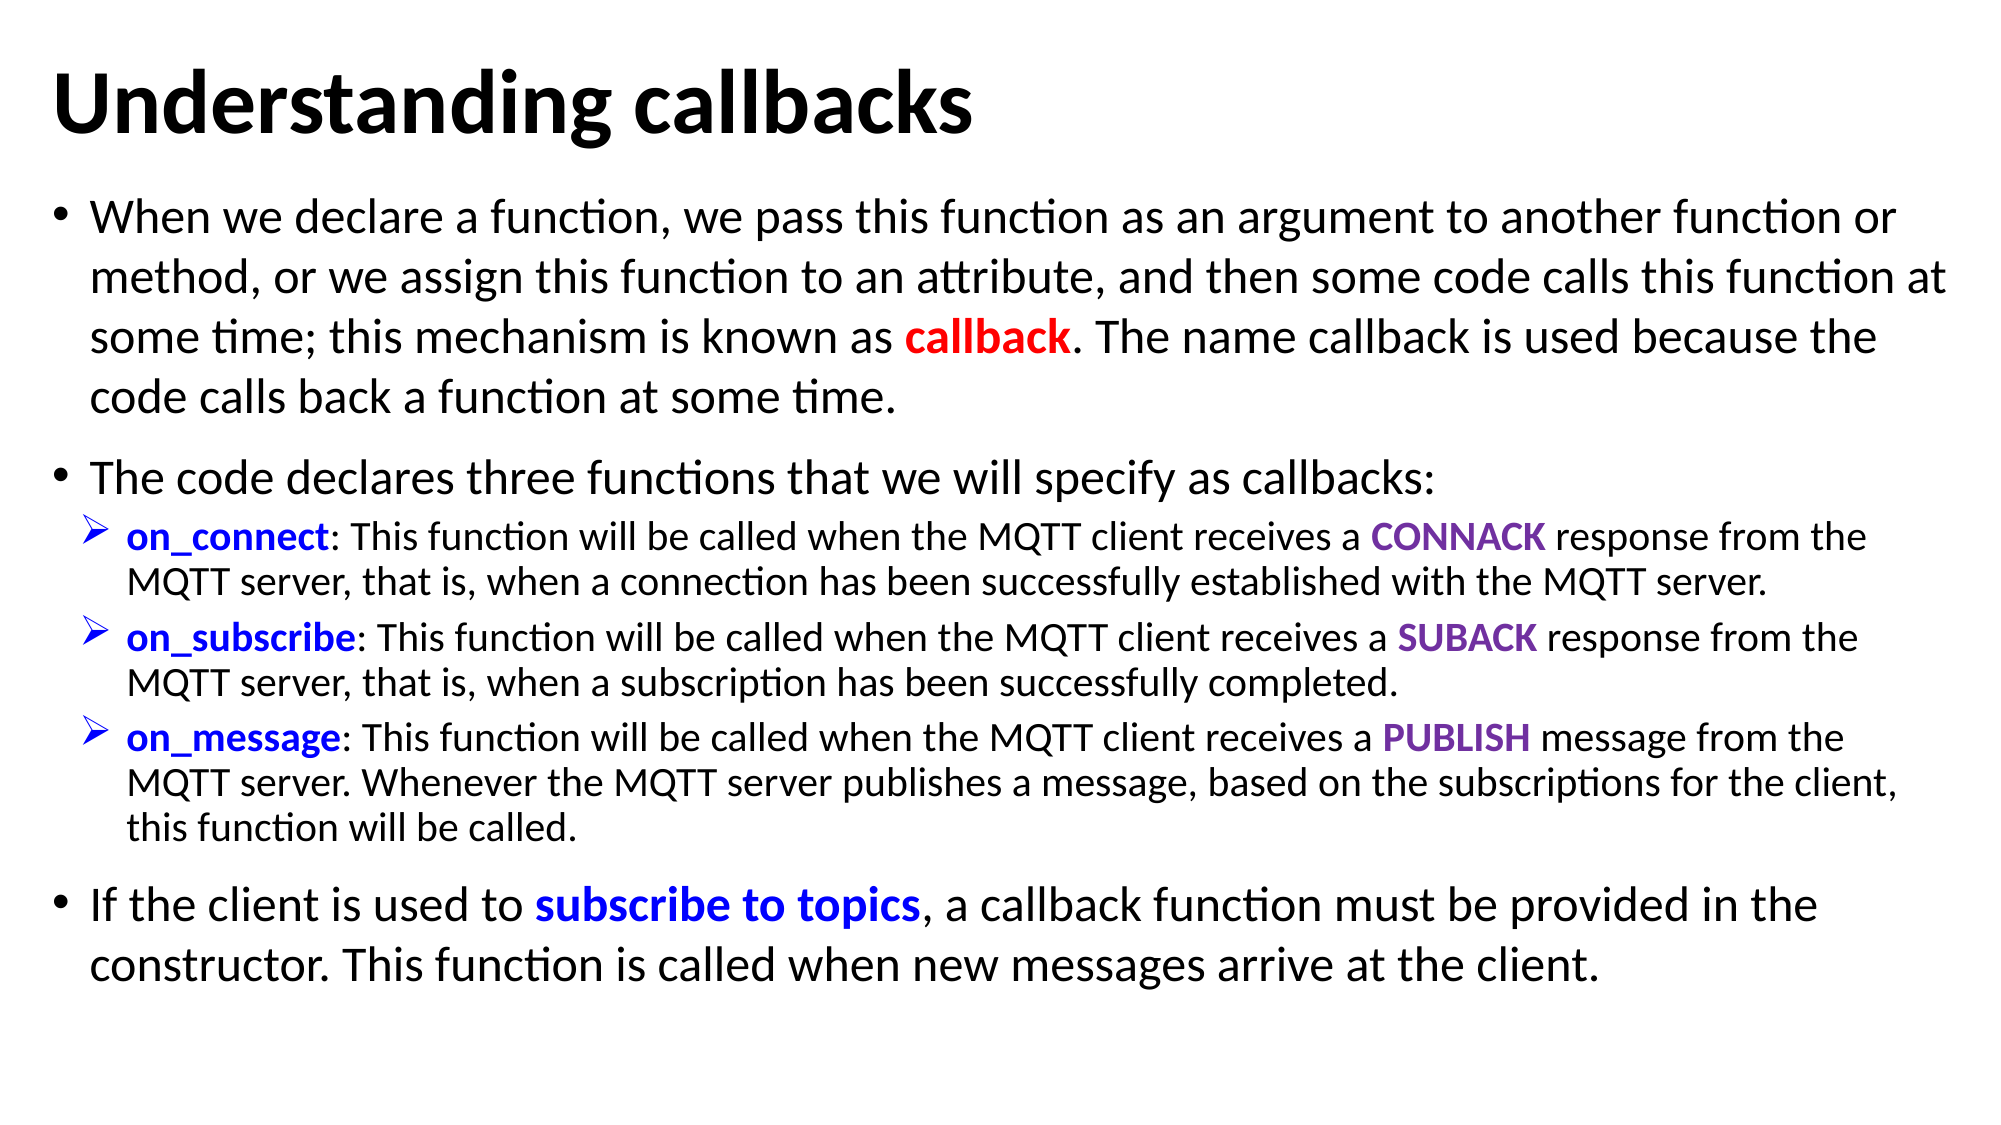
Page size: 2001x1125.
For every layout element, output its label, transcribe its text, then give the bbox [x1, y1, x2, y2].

title Understanding callbacks [37, 32, 1969, 175]
list When we declare a function, we pass this function as an argument to another function or method, or we assign this function to an attribute, and then some code calls this function at some time; this mechanism is known as callback. The name callback is used because the code calls back a function at some time. The code declares three functions that we will specify as callbacks: on_connect: This function will be called when the MQTT client receives a CONNACK response from the MQTT server, that is, when a connection has been successfully established with the MQTT server. on_subscribe: This function will be called when the MQTT client receives a SUBACK response from the MQTT server, that is, when a subscription has been successfully completed. on_message: This function will be called when the MQTT client receives a PUBLISH message from the MQTT server. Whenever the MQTT server publishes a message, based on the subscriptions for the client, this function will be called. If the client is used to subscribe to topics, a callback function must be provided in the constructor. This function is called when new messages arrive at the client. [37, 175, 1969, 1093]
